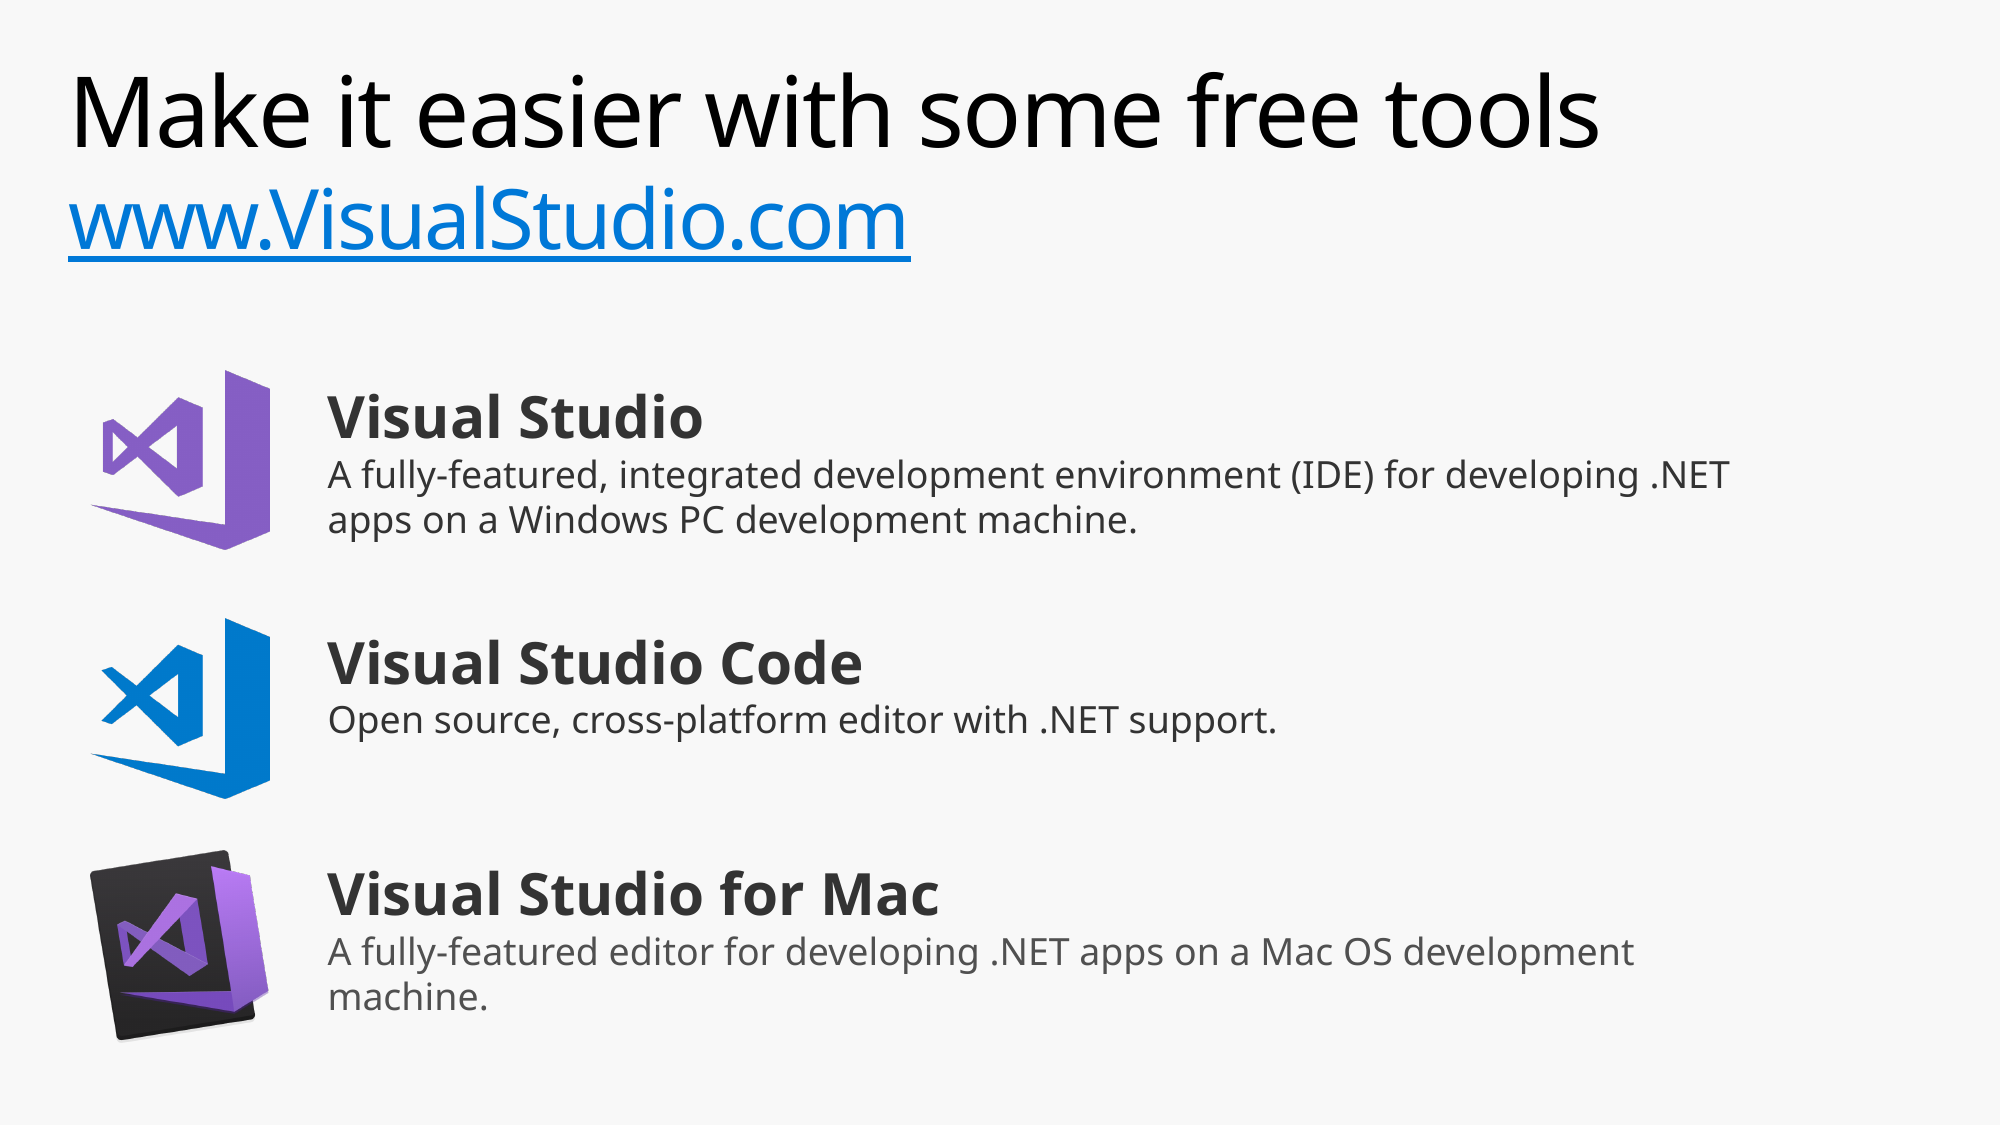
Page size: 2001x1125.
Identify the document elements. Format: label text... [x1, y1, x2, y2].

title Make it easier with some free tools www.VisualStudio.com [44, 47, 1957, 196]
picture [89, 370, 270, 551]
text_box Visual Studio A fully-featured, integrated development environment (IDE) for developing .NET apps on a Windows PC development machine. [312, 373, 1769, 548]
picture [89, 849, 270, 1043]
text_box Visual Studio Code Open source, cross-platform editor with .NET support. [312, 618, 1769, 749]
text_box Visual Studio for Mac A fully-featured editor for developing .NET apps on a Mac OS development machine. [312, 850, 1769, 1025]
picture [89, 618, 270, 799]
